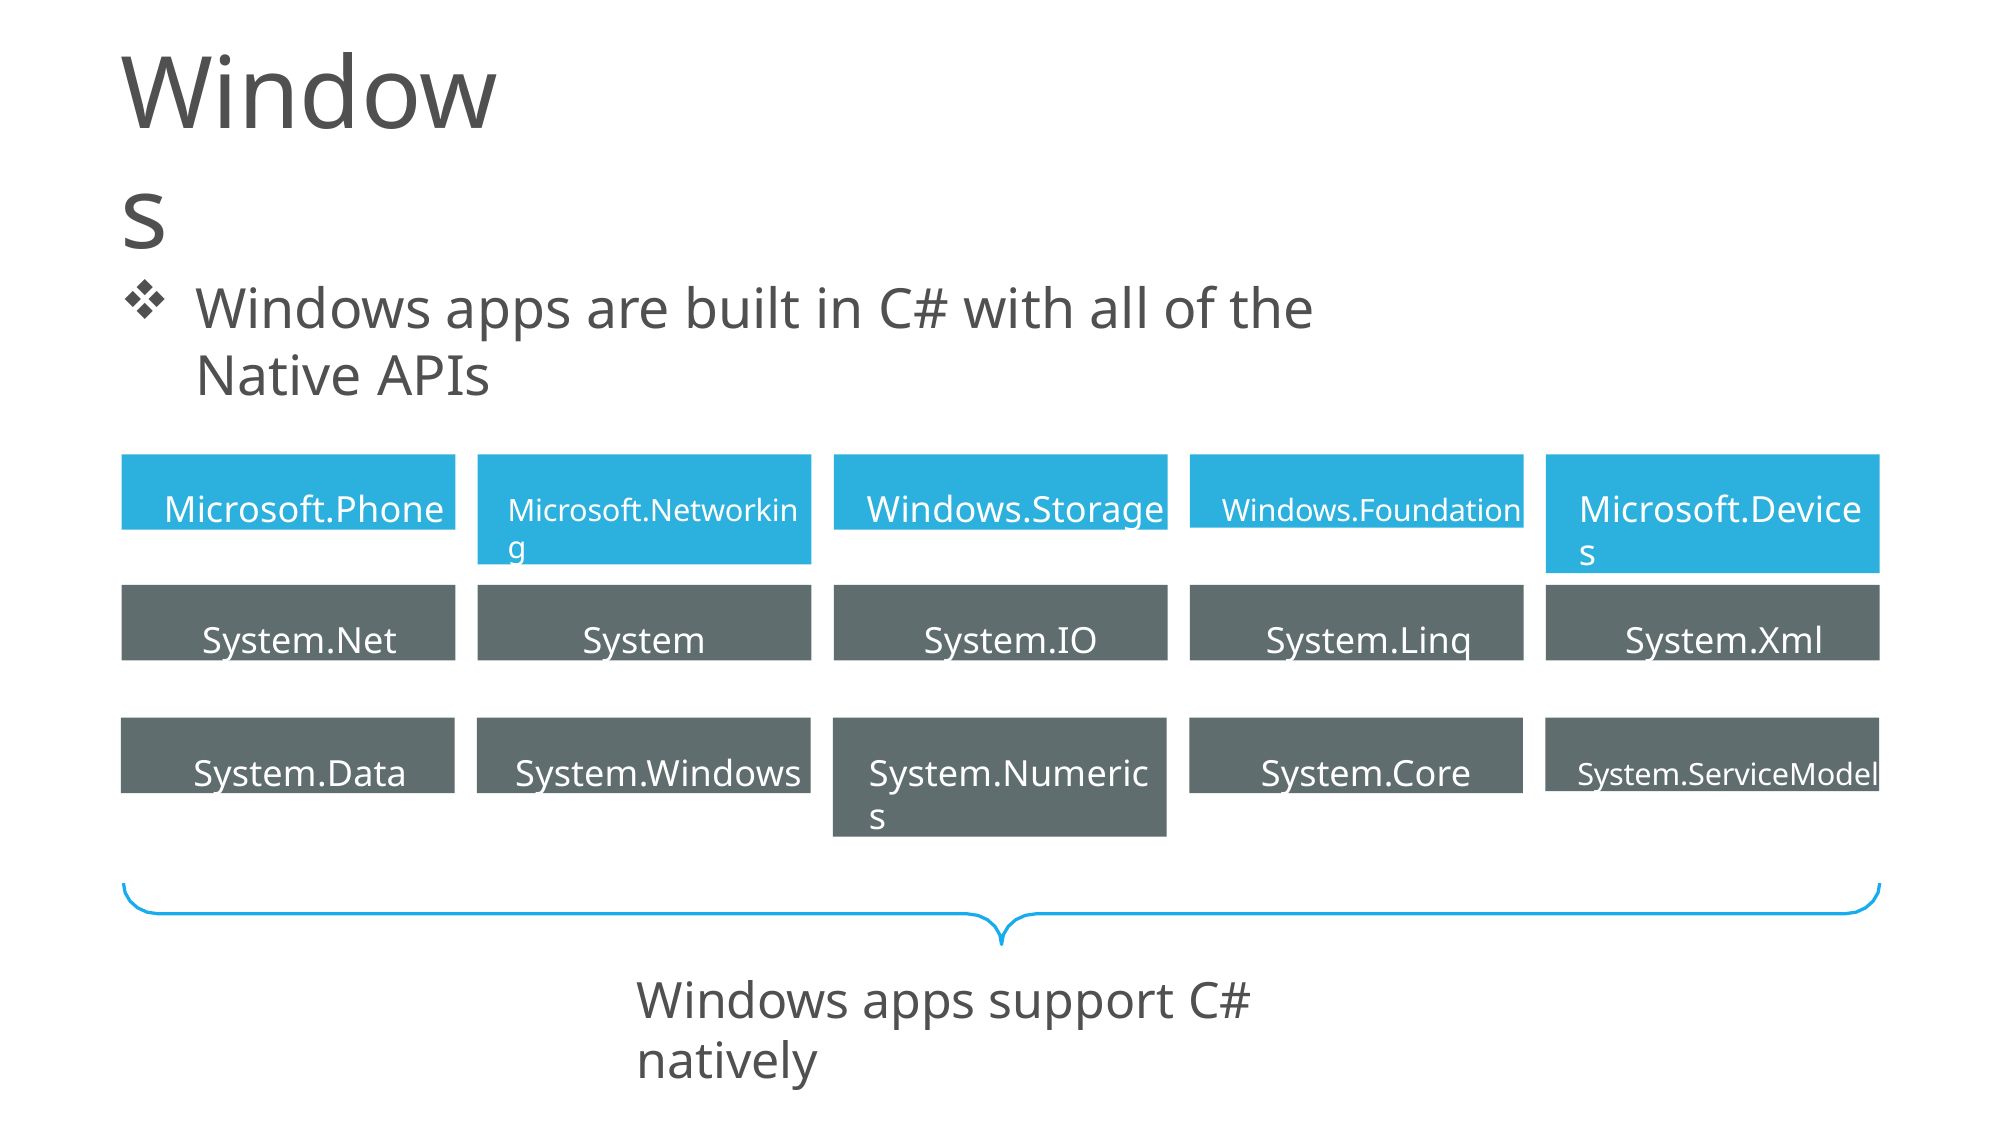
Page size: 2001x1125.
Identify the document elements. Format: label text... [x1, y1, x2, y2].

text_box [123, 883, 1880, 945]
text_box System.Windows [476, 717, 811, 794]
text_box System.Numerics [832, 717, 1167, 837]
text_box Microsoft.Phone [121, 454, 456, 530]
text_box Windows.Foundation [1189, 454, 1524, 528]
title Windows [117, 25, 506, 268]
text_box System [477, 584, 812, 661]
text_box System.Xml [1545, 584, 1880, 661]
text_box System.Data [120, 717, 455, 794]
text_box System.IO [833, 584, 1168, 661]
text_box System.Net [121, 584, 456, 661]
text_box Windows.Storage [833, 454, 1168, 530]
text_box System.Linq [1189, 584, 1524, 661]
text_box System.Core [1189, 717, 1523, 794]
text_box Microsoft.Devices [1545, 454, 1880, 574]
text_box Microsoft.Networking [477, 454, 812, 565]
text_box Windows apps are built in C# with all of the Native APIs [117, 270, 1487, 407]
text_box System.ServiceModel [1545, 717, 1880, 792]
text_box Windows apps support C# natively [634, 966, 1369, 1089]
